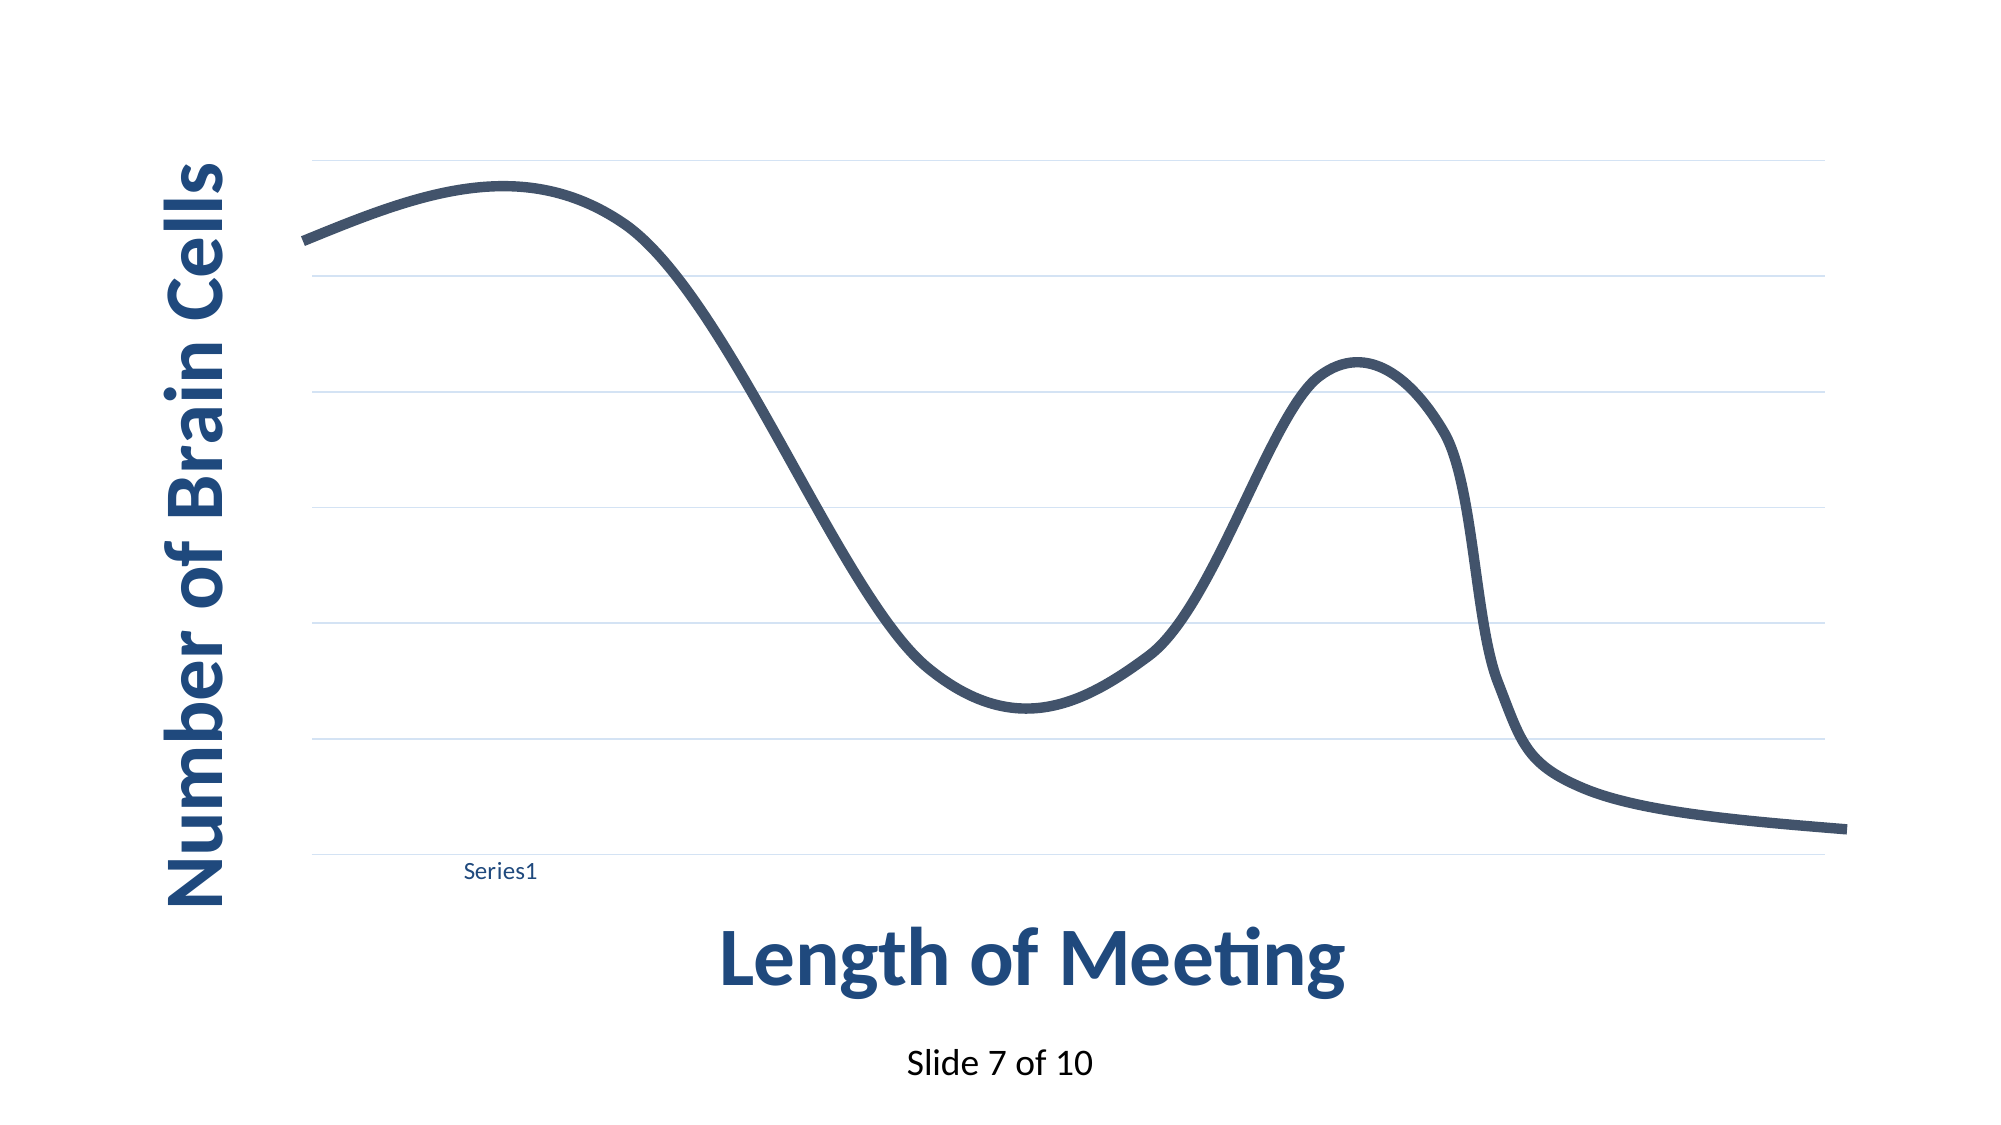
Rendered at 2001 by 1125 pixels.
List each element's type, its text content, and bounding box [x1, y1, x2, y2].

chart [114, 38, 1848, 1031]
text_box Slide 7 of 10 [843, 1038, 1157, 1091]
